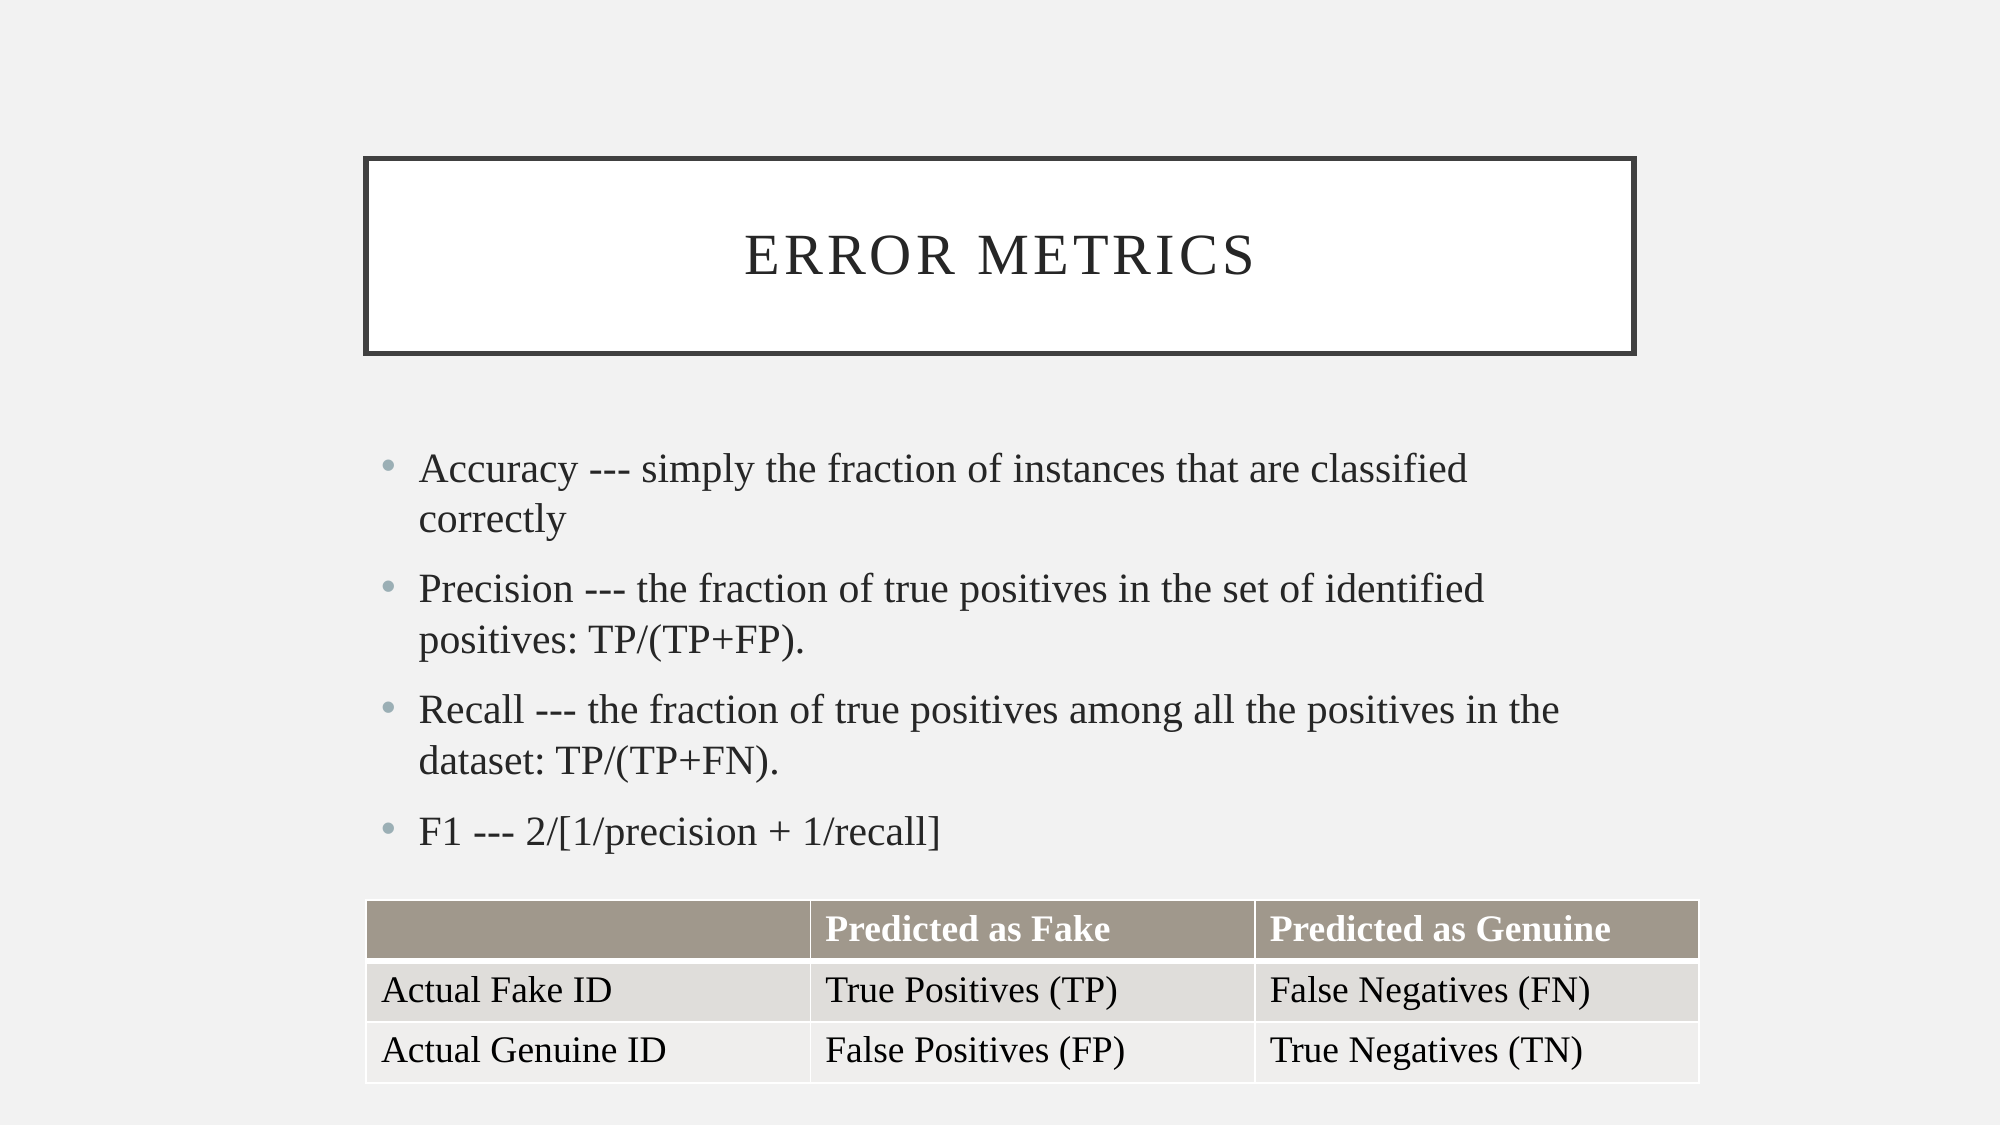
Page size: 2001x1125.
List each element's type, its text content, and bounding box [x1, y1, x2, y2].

table_header Predicted as Genuine [1256, 901, 1698, 958]
title Error metrics [363, 156, 1637, 356]
table_cell Actual Genuine ID [367, 1023, 810, 1082]
list Accuracy --- simply the fraction of instances that are classified correctly Precision --- the fraction of true positives in the set of identified positives: TP/(TP+FP). Recall --- the fraction of true positives among all the positives in the dataset: TP/(TP+FN). F1 --- 2/[1/precision + 1/recall] [366, 432, 1634, 899]
table_cell False Negatives (FN) [1256, 964, 1698, 1021]
table_header Predicted as Fake [811, 901, 1254, 958]
table_cell True Negatives (TN) [1256, 1023, 1698, 1082]
table_cell True Positives (TP) [811, 964, 1254, 1021]
table_header [367, 901, 810, 958]
table_cell False Positives (FP) [811, 1023, 1254, 1082]
table_cell Actual Fake ID [367, 964, 810, 1021]
